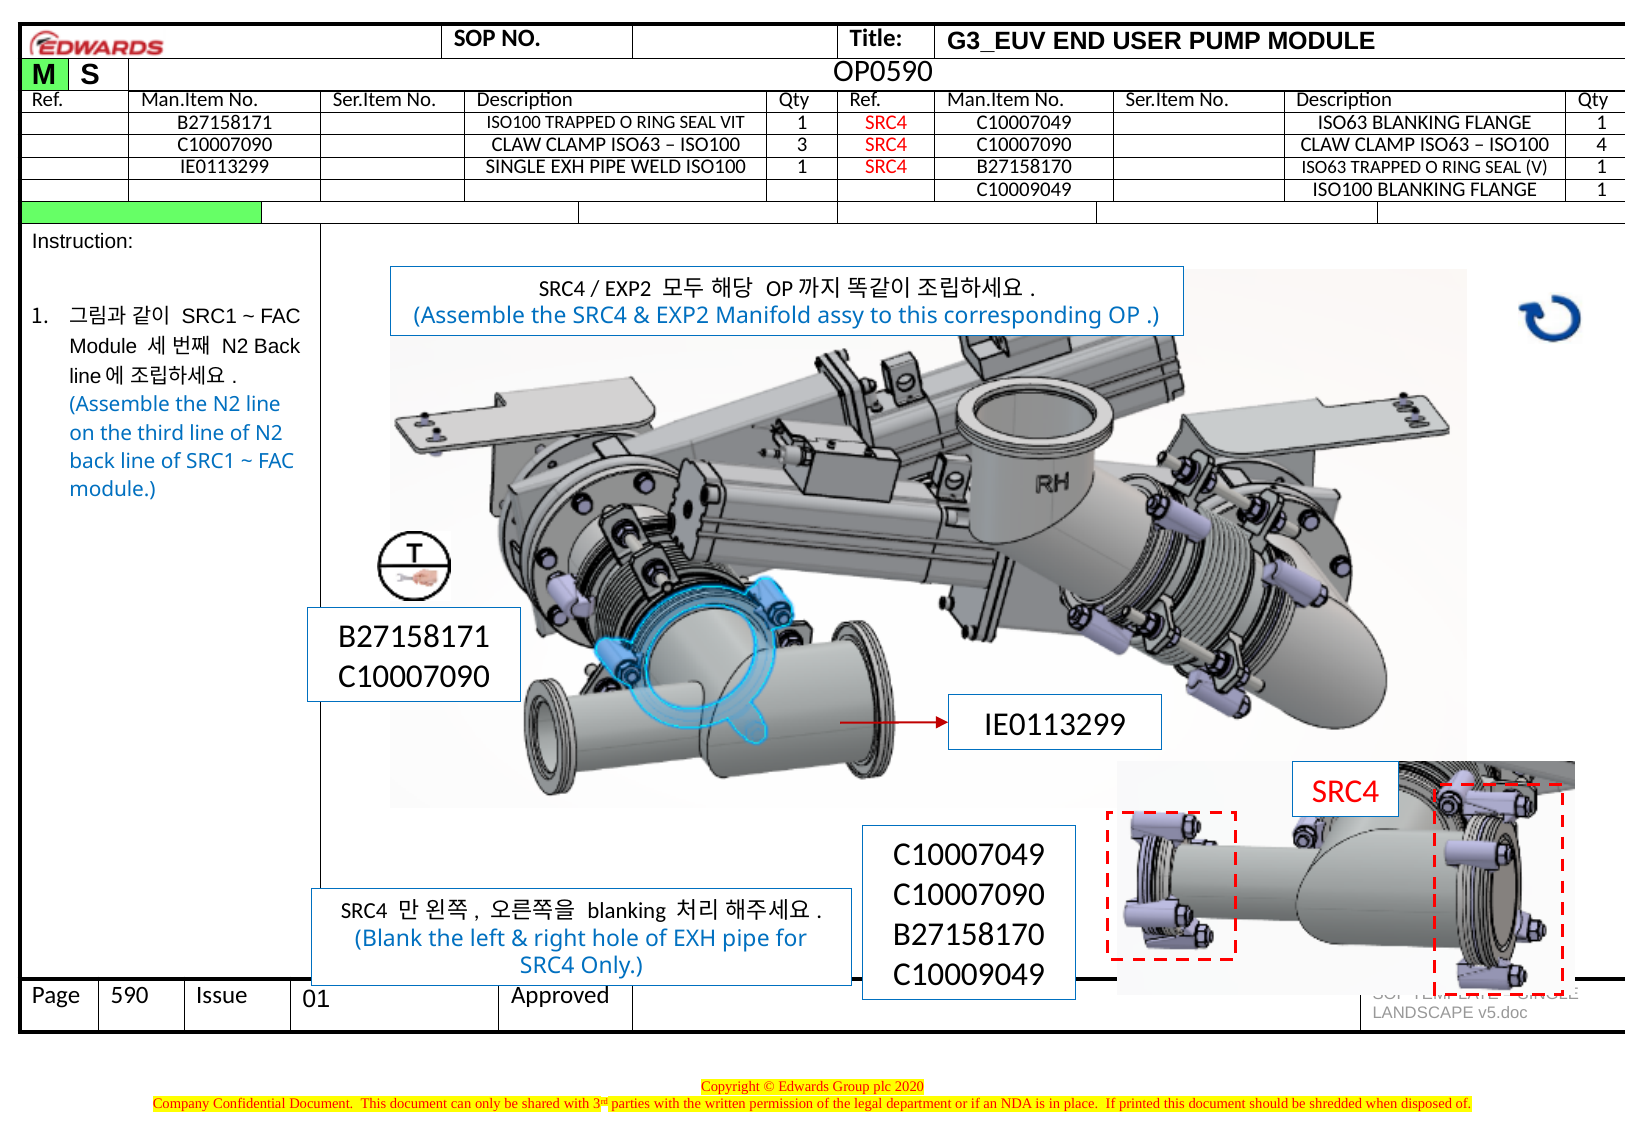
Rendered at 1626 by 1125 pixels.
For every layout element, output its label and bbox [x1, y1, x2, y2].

table_cell [838, 92, 934, 112]
table_cell [1285, 158, 1565, 179]
table_cell [579, 202, 837, 223]
table_cell [1114, 113, 1284, 134]
table_cell [1566, 113, 1625, 134]
table_cell [935, 158, 1113, 179]
table_header [442, 26, 632, 58]
table_header [838, 26, 934, 58]
text_box [37, 1069, 1588, 1120]
table_cell [22, 135, 128, 157]
table_cell [129, 180, 320, 201]
table_cell [499, 986, 632, 1030]
table_cell [321, 135, 464, 157]
table_cell [129, 92, 320, 112]
table_cell [1566, 92, 1625, 112]
table_cell [99, 981, 184, 1030]
table_cell [321, 702, 1117, 977]
table_cell [838, 135, 934, 157]
table_cell [767, 135, 837, 157]
table_cell [22, 180, 128, 201]
table_cell [1378, 202, 1625, 223]
table_cell [935, 135, 1113, 157]
table_cell [838, 113, 934, 134]
table_cell [838, 180, 934, 201]
table_cell [1285, 113, 1565, 134]
table_cell [22, 202, 261, 223]
table_header [633, 26, 837, 58]
table_cell [1285, 135, 1565, 157]
table_cell [1114, 180, 1284, 201]
table_cell [291, 981, 498, 1030]
table_cell [633, 981, 1360, 1030]
table_cell [465, 180, 766, 201]
table_cell [767, 158, 837, 179]
table_cell [838, 158, 934, 179]
table_cell [321, 180, 464, 201]
table_cell [22, 59, 68, 90]
table_cell [22, 224, 320, 977]
table_cell [935, 113, 1113, 134]
table_cell [321, 113, 464, 134]
picture [29, 28, 166, 58]
table_cell [321, 158, 464, 179]
table_header [935, 26, 1625, 58]
table_cell [69, 59, 128, 90]
table_cell [767, 113, 837, 134]
table_cell [185, 981, 290, 1030]
table_cell [22, 113, 128, 134]
table_cell [935, 92, 1113, 112]
table_cell [129, 113, 320, 134]
table_cell [1114, 135, 1284, 157]
table_cell [465, 135, 766, 157]
table_cell [838, 202, 1096, 223]
table_cell [465, 113, 766, 134]
picture [377, 269, 1575, 995]
table_cell [22, 981, 98, 1030]
table_cell [22, 158, 128, 179]
text_box [311, 888, 852, 986]
picture [1518, 292, 1584, 344]
text_box [307, 607, 390, 702]
table_cell [1566, 158, 1625, 179]
table_cell [1566, 135, 1625, 157]
table_cell [1114, 158, 1284, 179]
table_cell [1285, 180, 1565, 201]
table_cell [129, 135, 320, 157]
table_cell [1566, 180, 1625, 201]
table_cell [465, 92, 766, 112]
table_cell [1285, 92, 1565, 112]
table_cell [935, 180, 1113, 201]
text_box [1107, 812, 1117, 960]
text_box [862, 825, 1076, 1000]
table_header [22, 26, 441, 58]
table_cell [22, 91, 128, 112]
table_cell [1097, 202, 1377, 223]
table_cell [321, 92, 464, 112]
table_cell [129, 59, 1625, 90]
table_cell [767, 92, 837, 112]
table_cell [767, 180, 837, 201]
table_cell [321, 224, 1625, 977]
table_cell [1361, 981, 1625, 1030]
table_cell [1114, 92, 1284, 112]
table_cell [262, 202, 578, 223]
table_cell [465, 158, 766, 179]
table_cell [129, 158, 320, 179]
